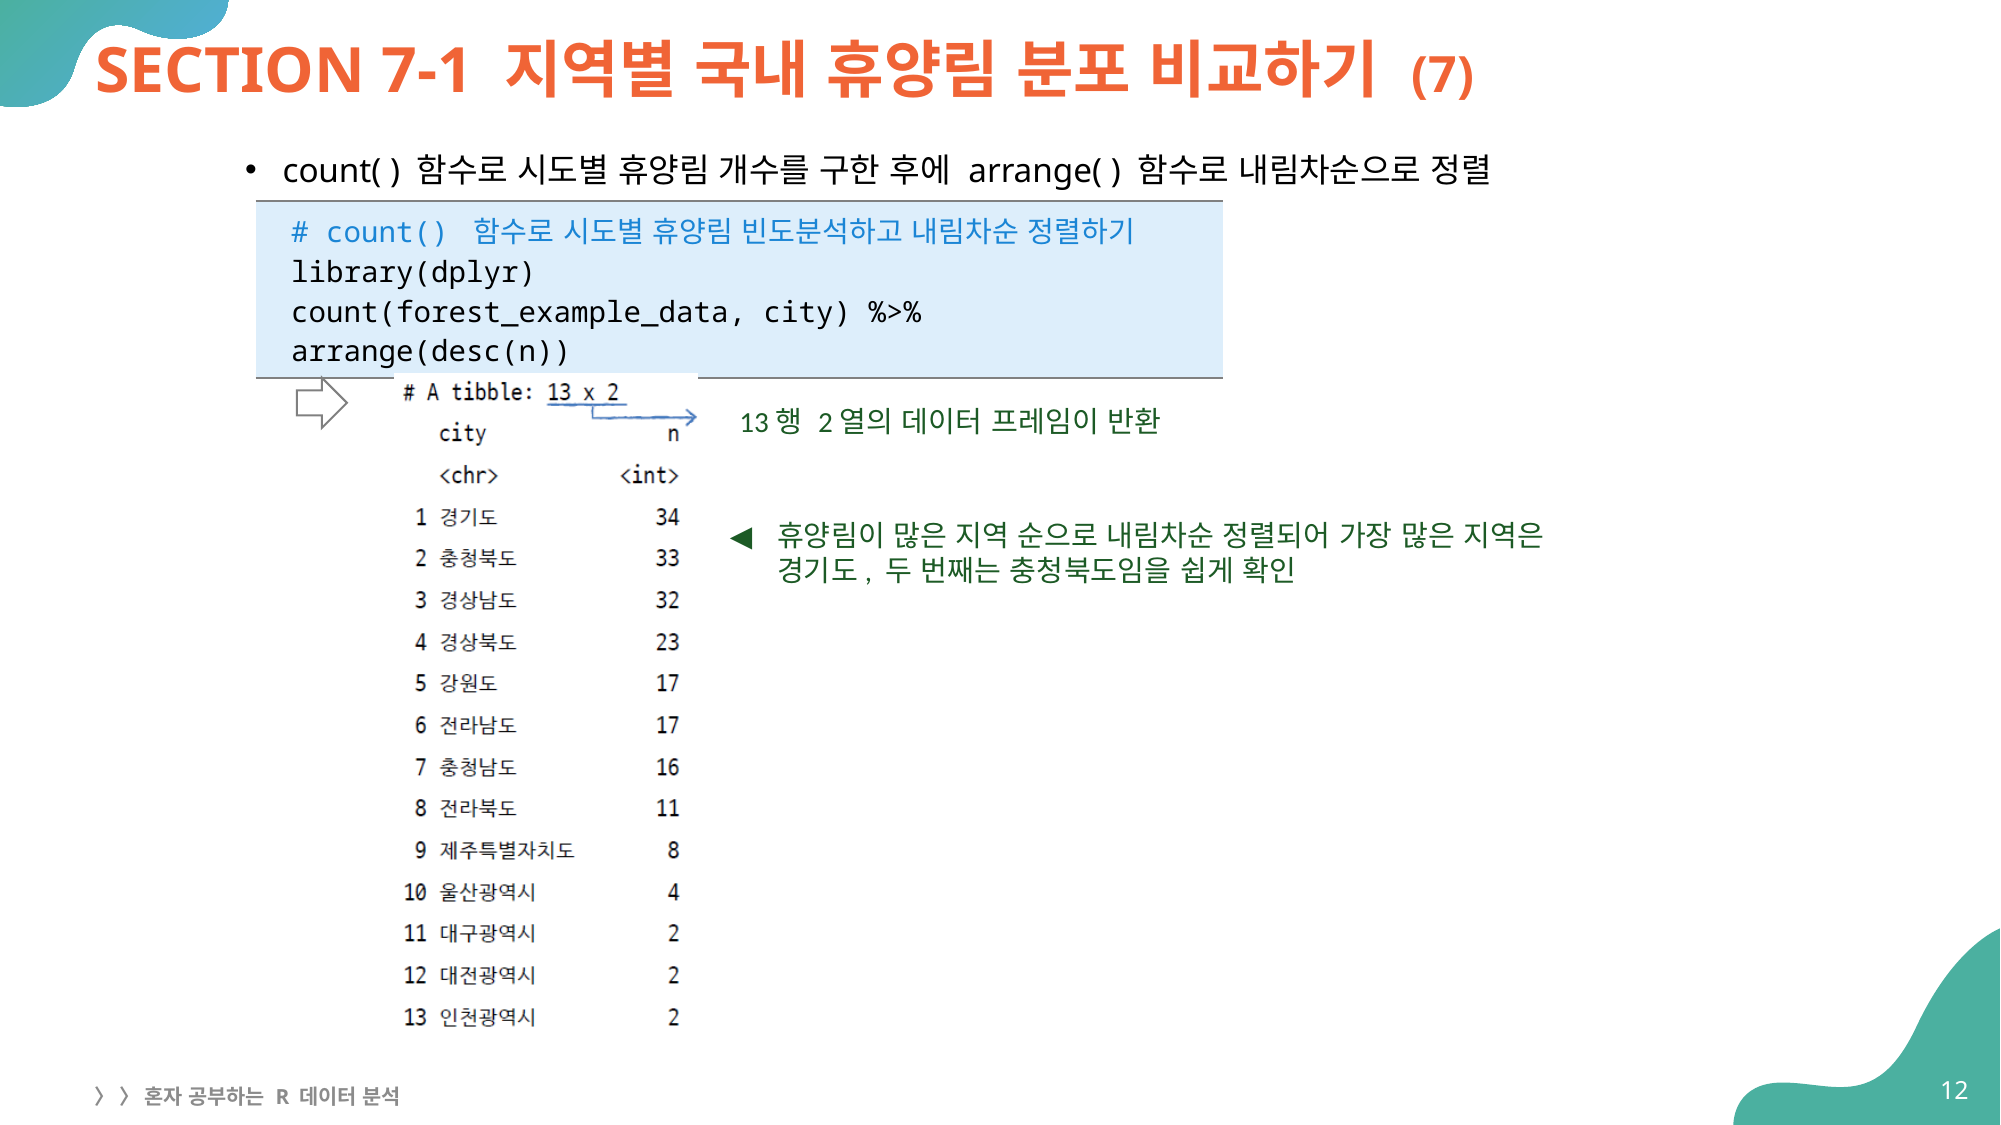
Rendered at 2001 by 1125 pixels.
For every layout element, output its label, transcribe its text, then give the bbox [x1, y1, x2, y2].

footer 〉 〉 혼자 공부하는 R 데이터 분석 [79, 1078, 755, 1114]
text_box 휴양림이 많은 지역 순으로 내림차순 정렬되어 가장 많은 지역은 경기도, 두 번째는 충청북도임을 쉽게 확인 [715, 510, 1606, 595]
title SECTION 7-1 지역별 국내 휴양림 분포 비교하기 (7) [79, 17, 1931, 128]
table_header # count() 함수로 시도별 휴양림 빈도분석하고 내림차순 정렬하기 library(dplyr) count(forest_example_data, city) %>% arrange(desc(n)) [256, 202, 1223, 377]
text_box 13행 2열의 데이터 프레임이 반환 [724, 395, 1286, 446]
text_box [295, 375, 349, 431]
list count( ) 함수로 시도별 휴양림 개수를 구한 후에 arrange( ) 함수로 내림차순으로 정렬 [79, 133, 1931, 996]
slide_number 12 [1917, 1061, 1984, 1122]
picture [394, 373, 698, 1038]
